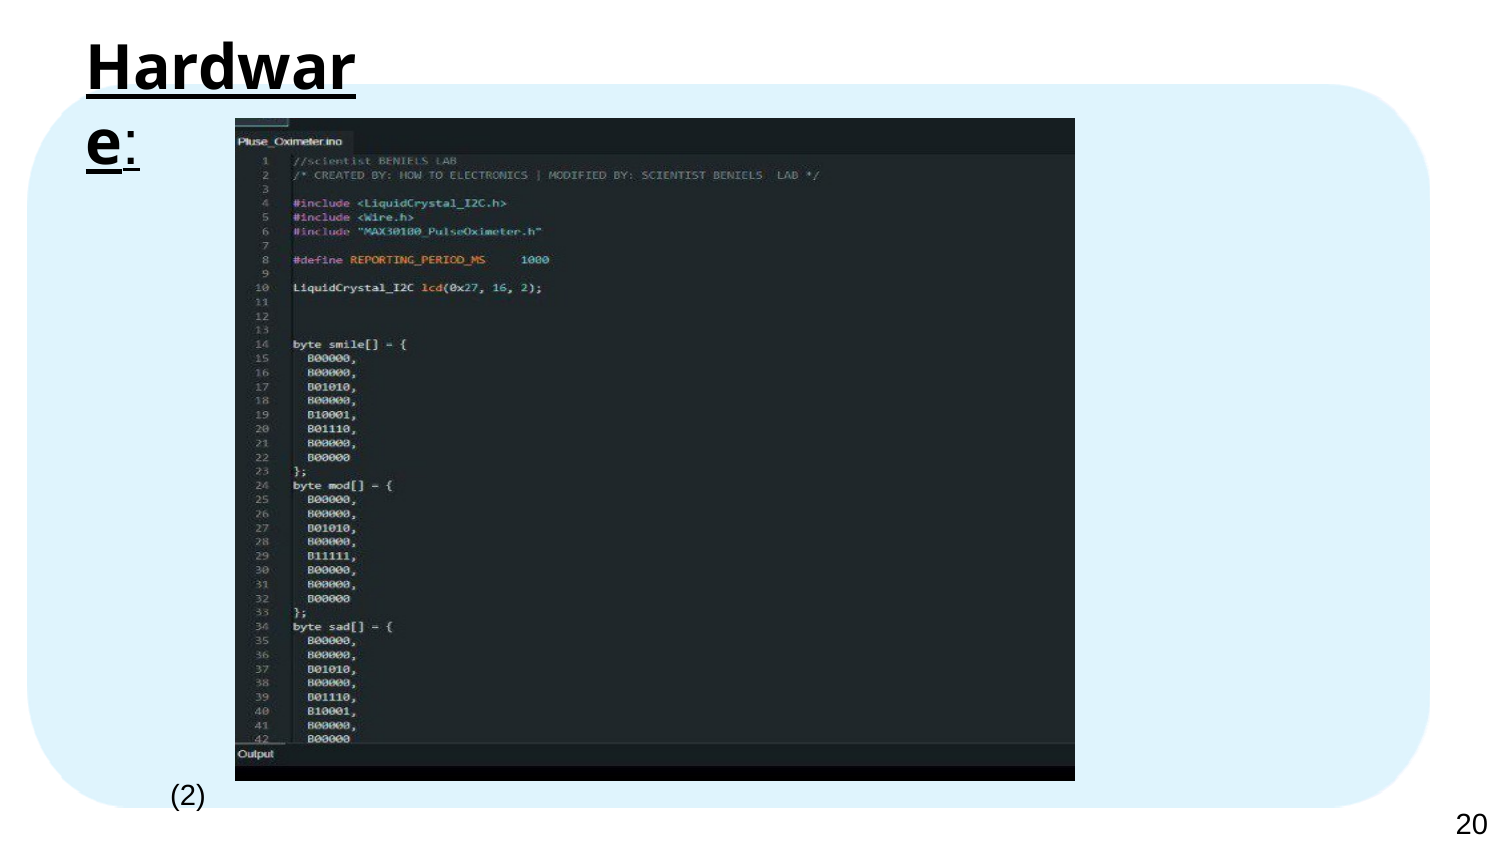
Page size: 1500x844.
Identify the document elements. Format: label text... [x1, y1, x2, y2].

picture [27, 84, 1430, 809]
text_box Hardware: [70, 19, 401, 83]
text_box 20 [1440, 798, 1500, 844]
